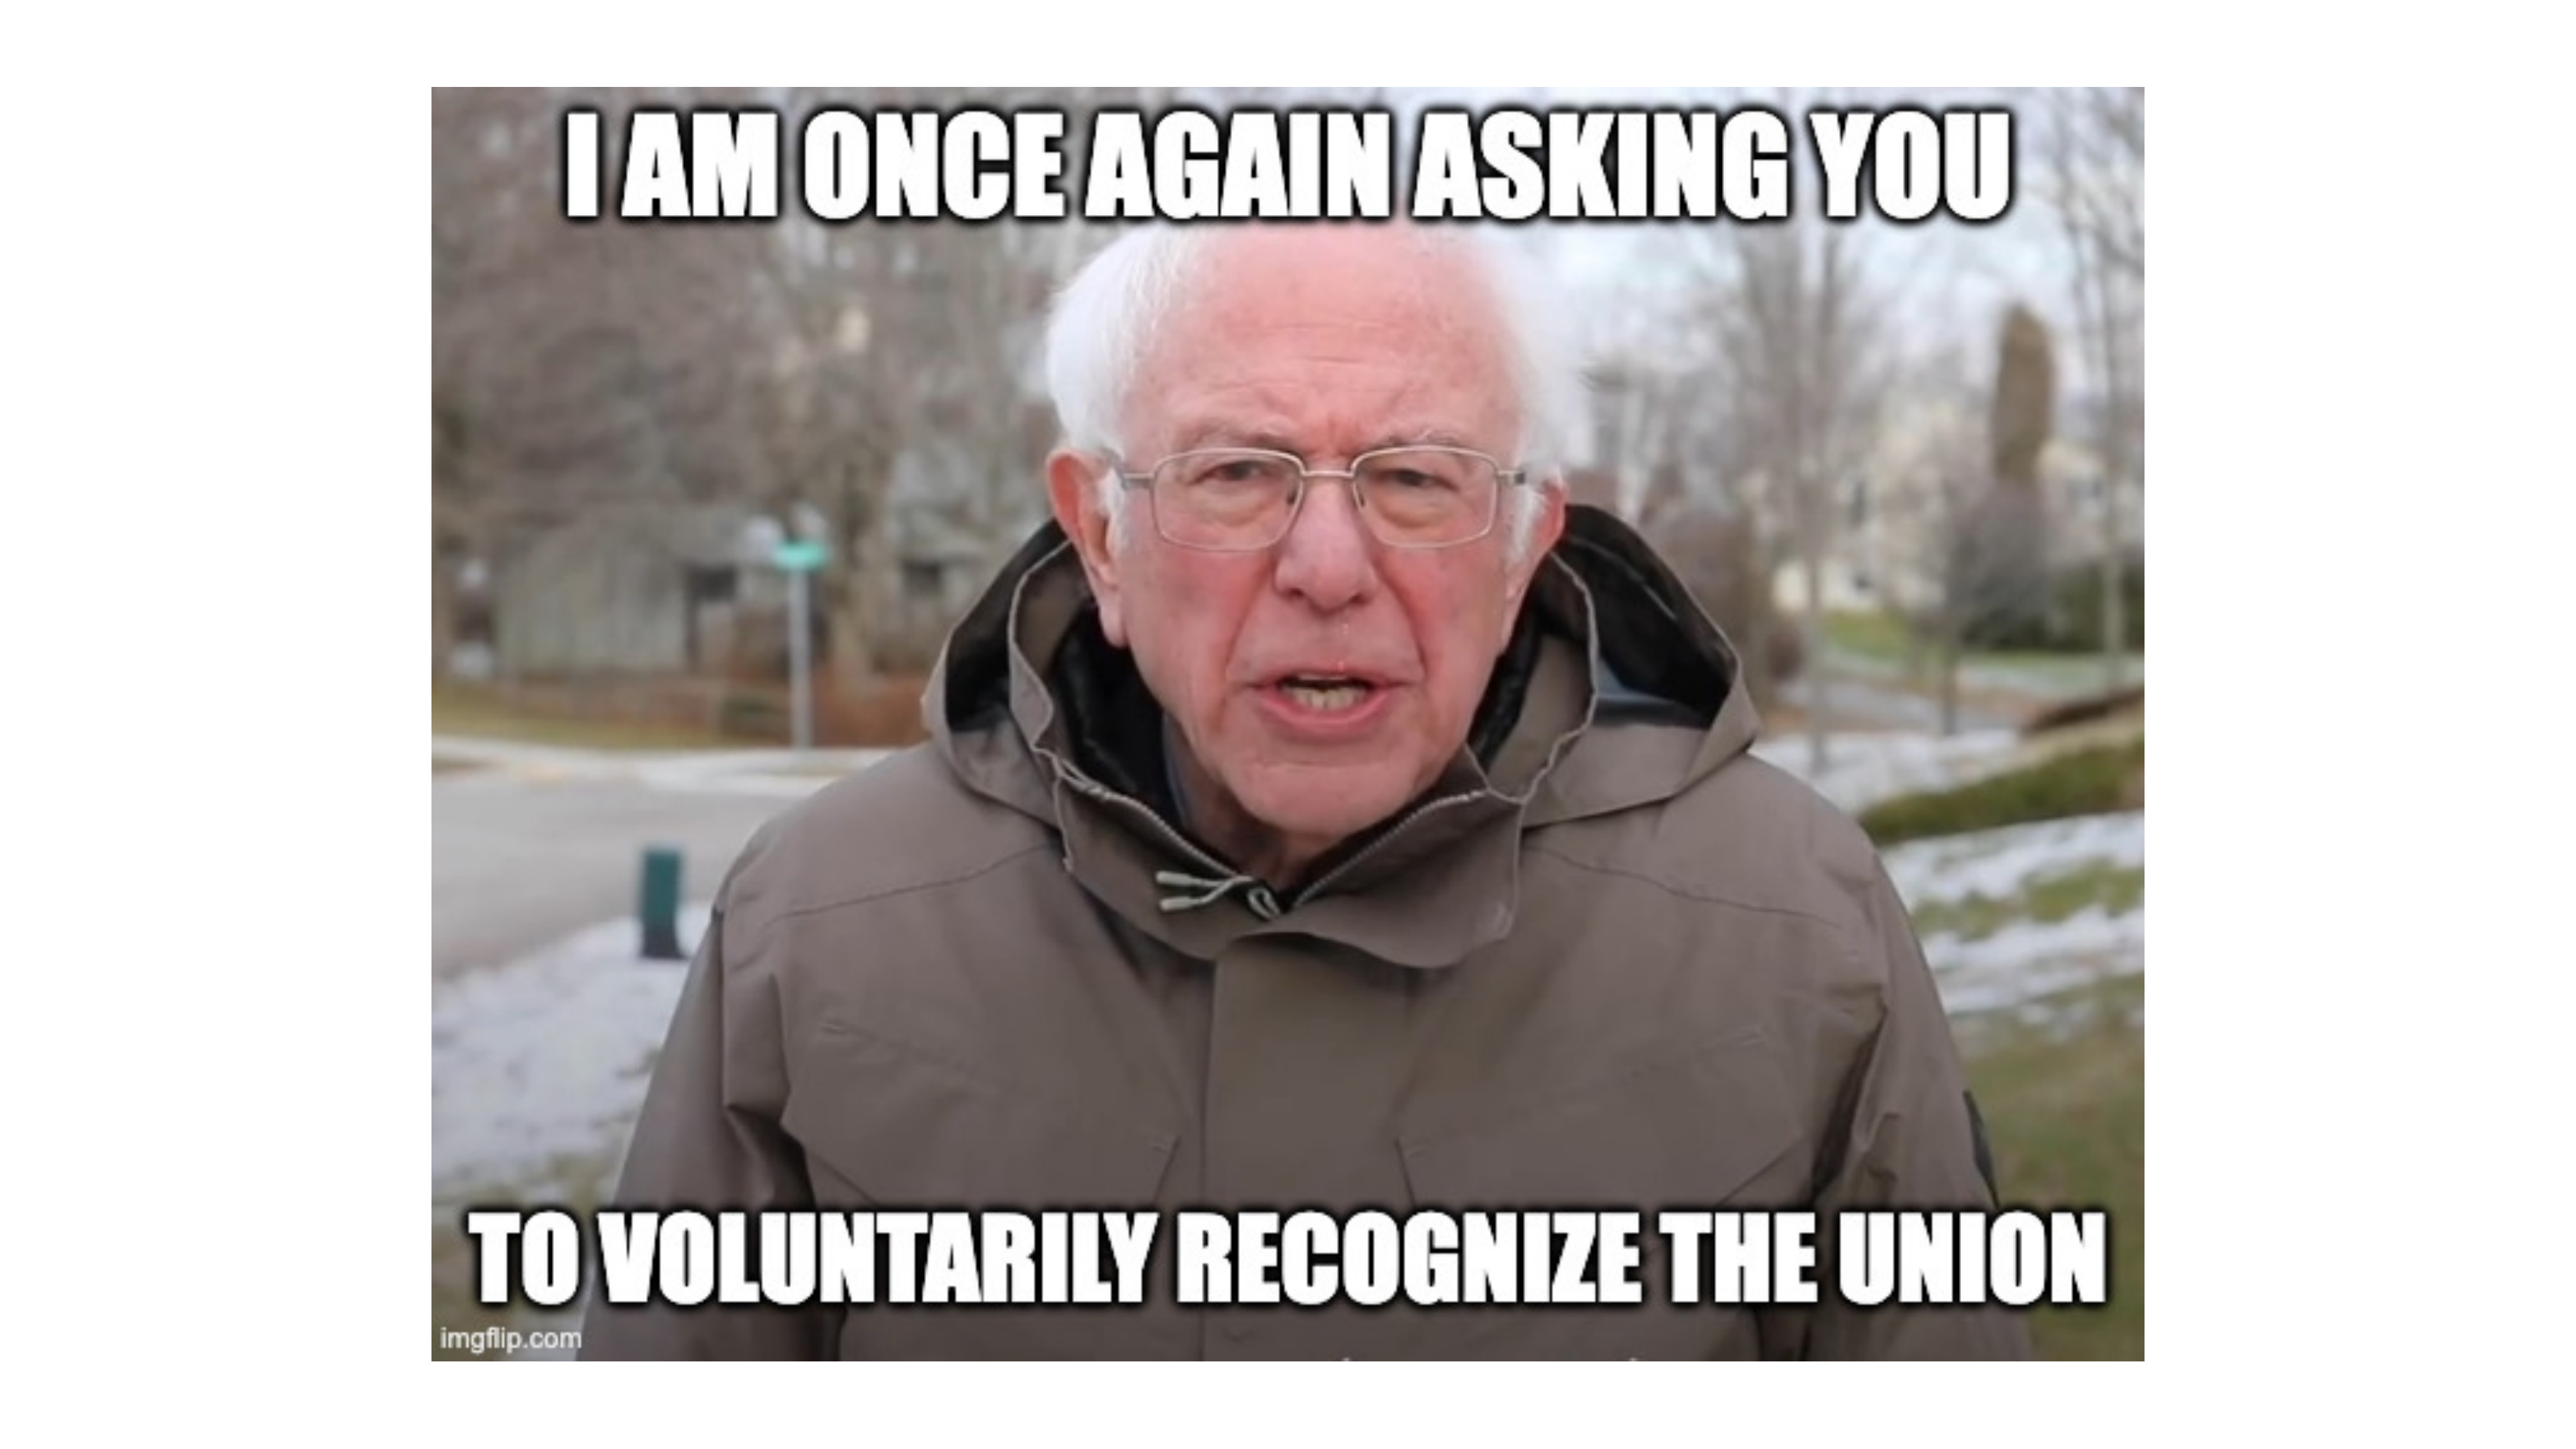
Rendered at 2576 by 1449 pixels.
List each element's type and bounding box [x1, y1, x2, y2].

picture [431, 87, 2145, 1362]
